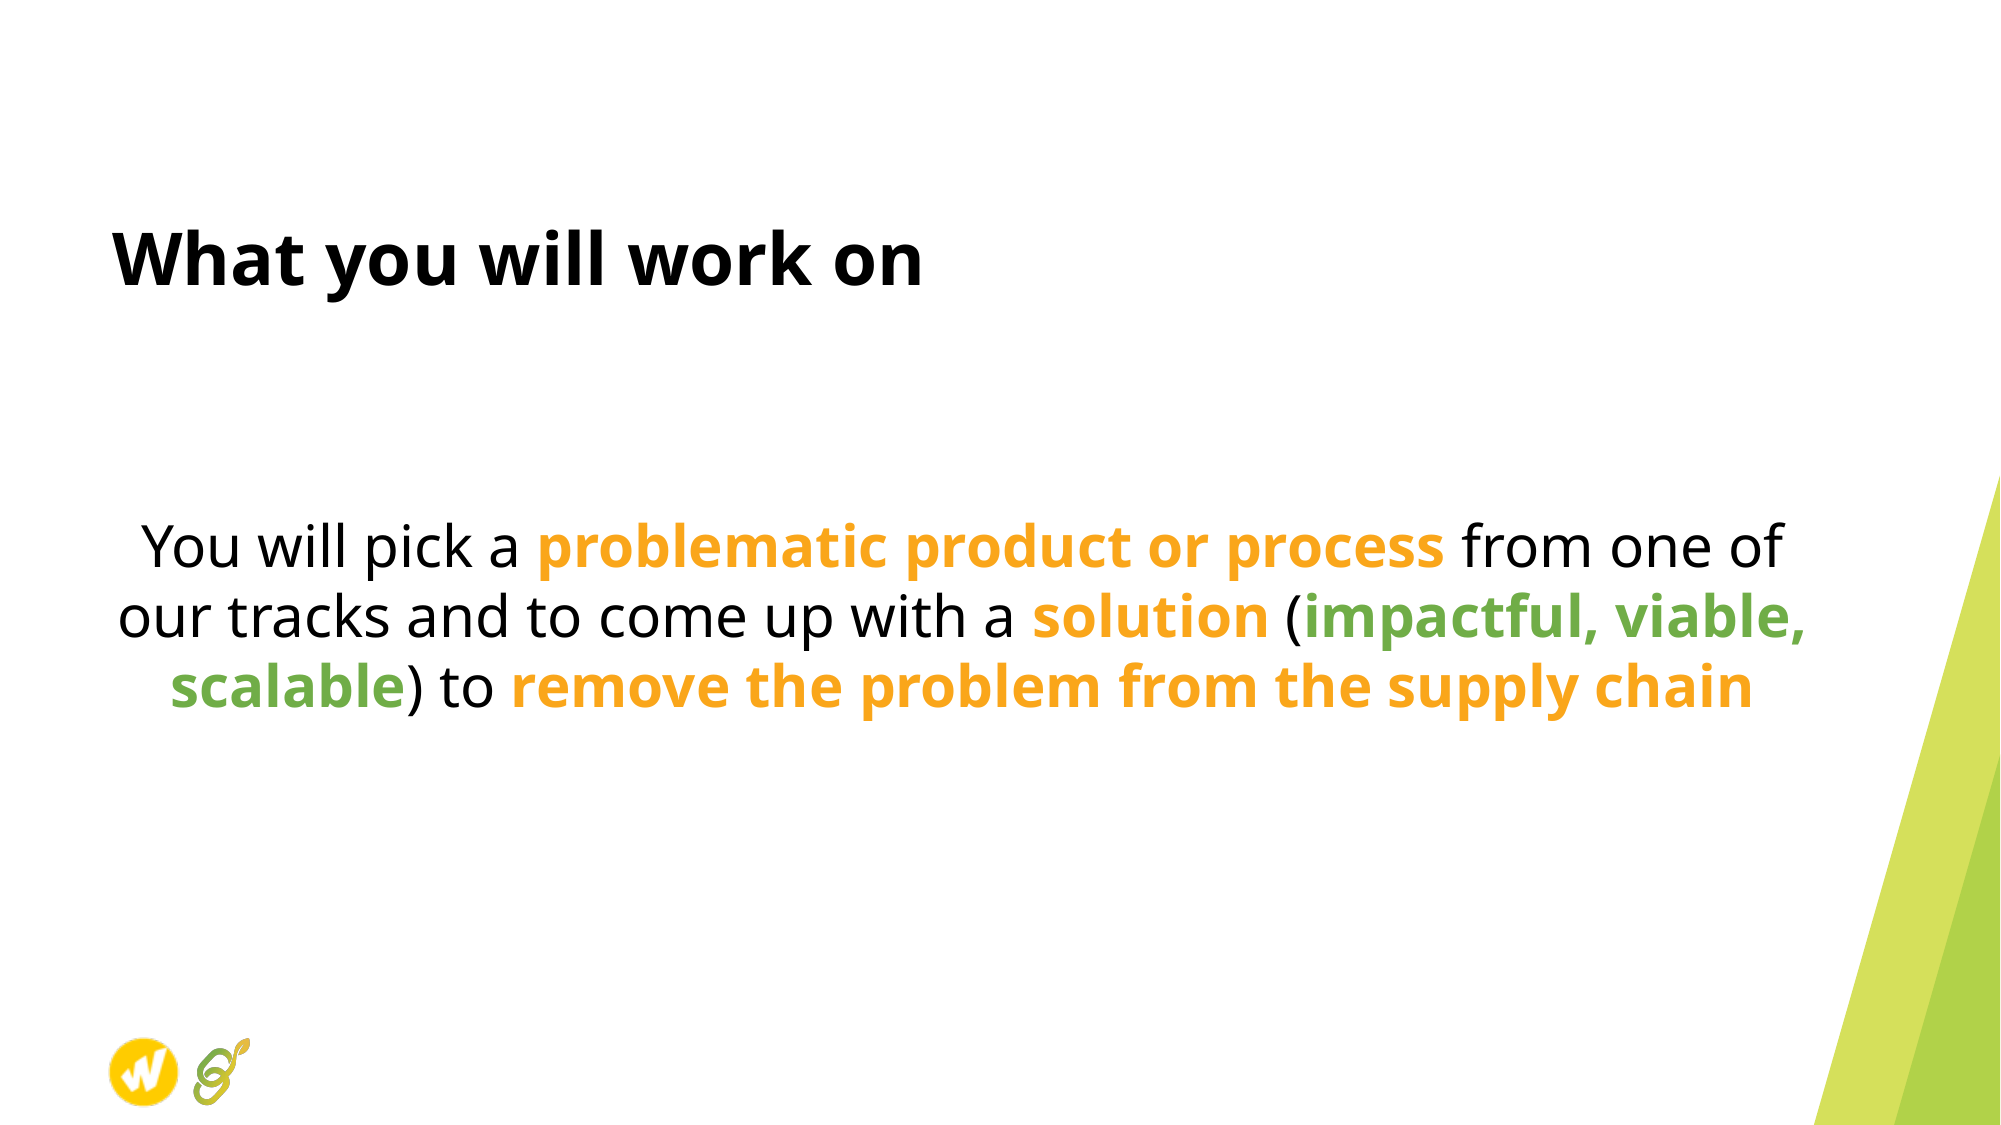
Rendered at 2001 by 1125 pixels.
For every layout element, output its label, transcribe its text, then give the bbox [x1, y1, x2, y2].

picture [185, 1032, 255, 1110]
title What you will work on [97, 204, 1824, 306]
picture [107, 1036, 181, 1109]
list You will pick a problematic product or process from one of our tracks and to come up with a solution (impactful, viable, scalable) to remove the problem from the supply chain [100, 313, 1824, 1007]
